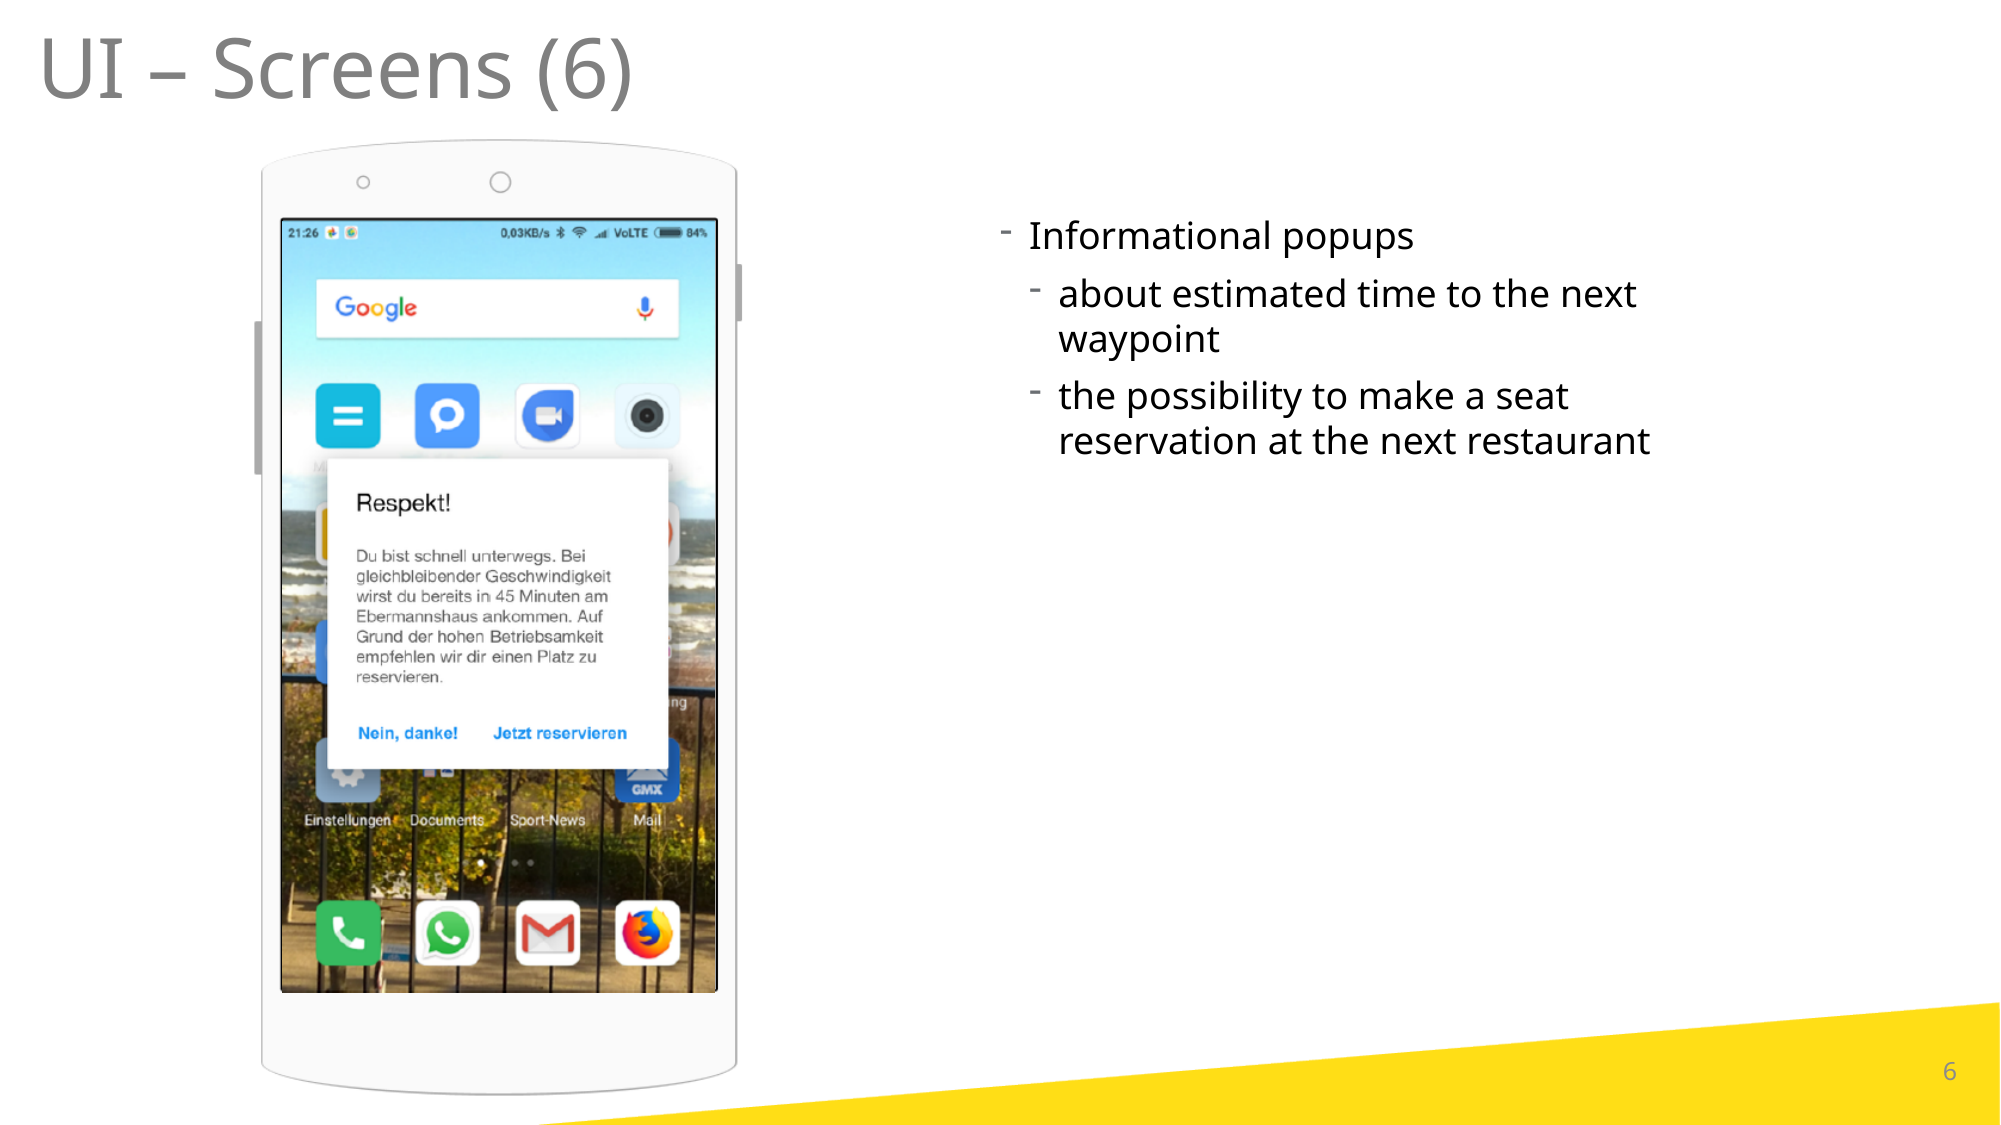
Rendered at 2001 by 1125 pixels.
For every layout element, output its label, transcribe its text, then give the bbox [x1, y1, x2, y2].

slide_number 6 [1522, 1042, 1973, 1103]
picture [0, 0, 2000, 1125]
list UI – Screens (6) [22, 19, 1748, 130]
text_box Informational popups about estimated time to the next waypoint the possibility to make a seat reservation at the next restaurant [999, 212, 1747, 1002]
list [282, 221, 715, 993]
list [244, 132, 753, 1106]
